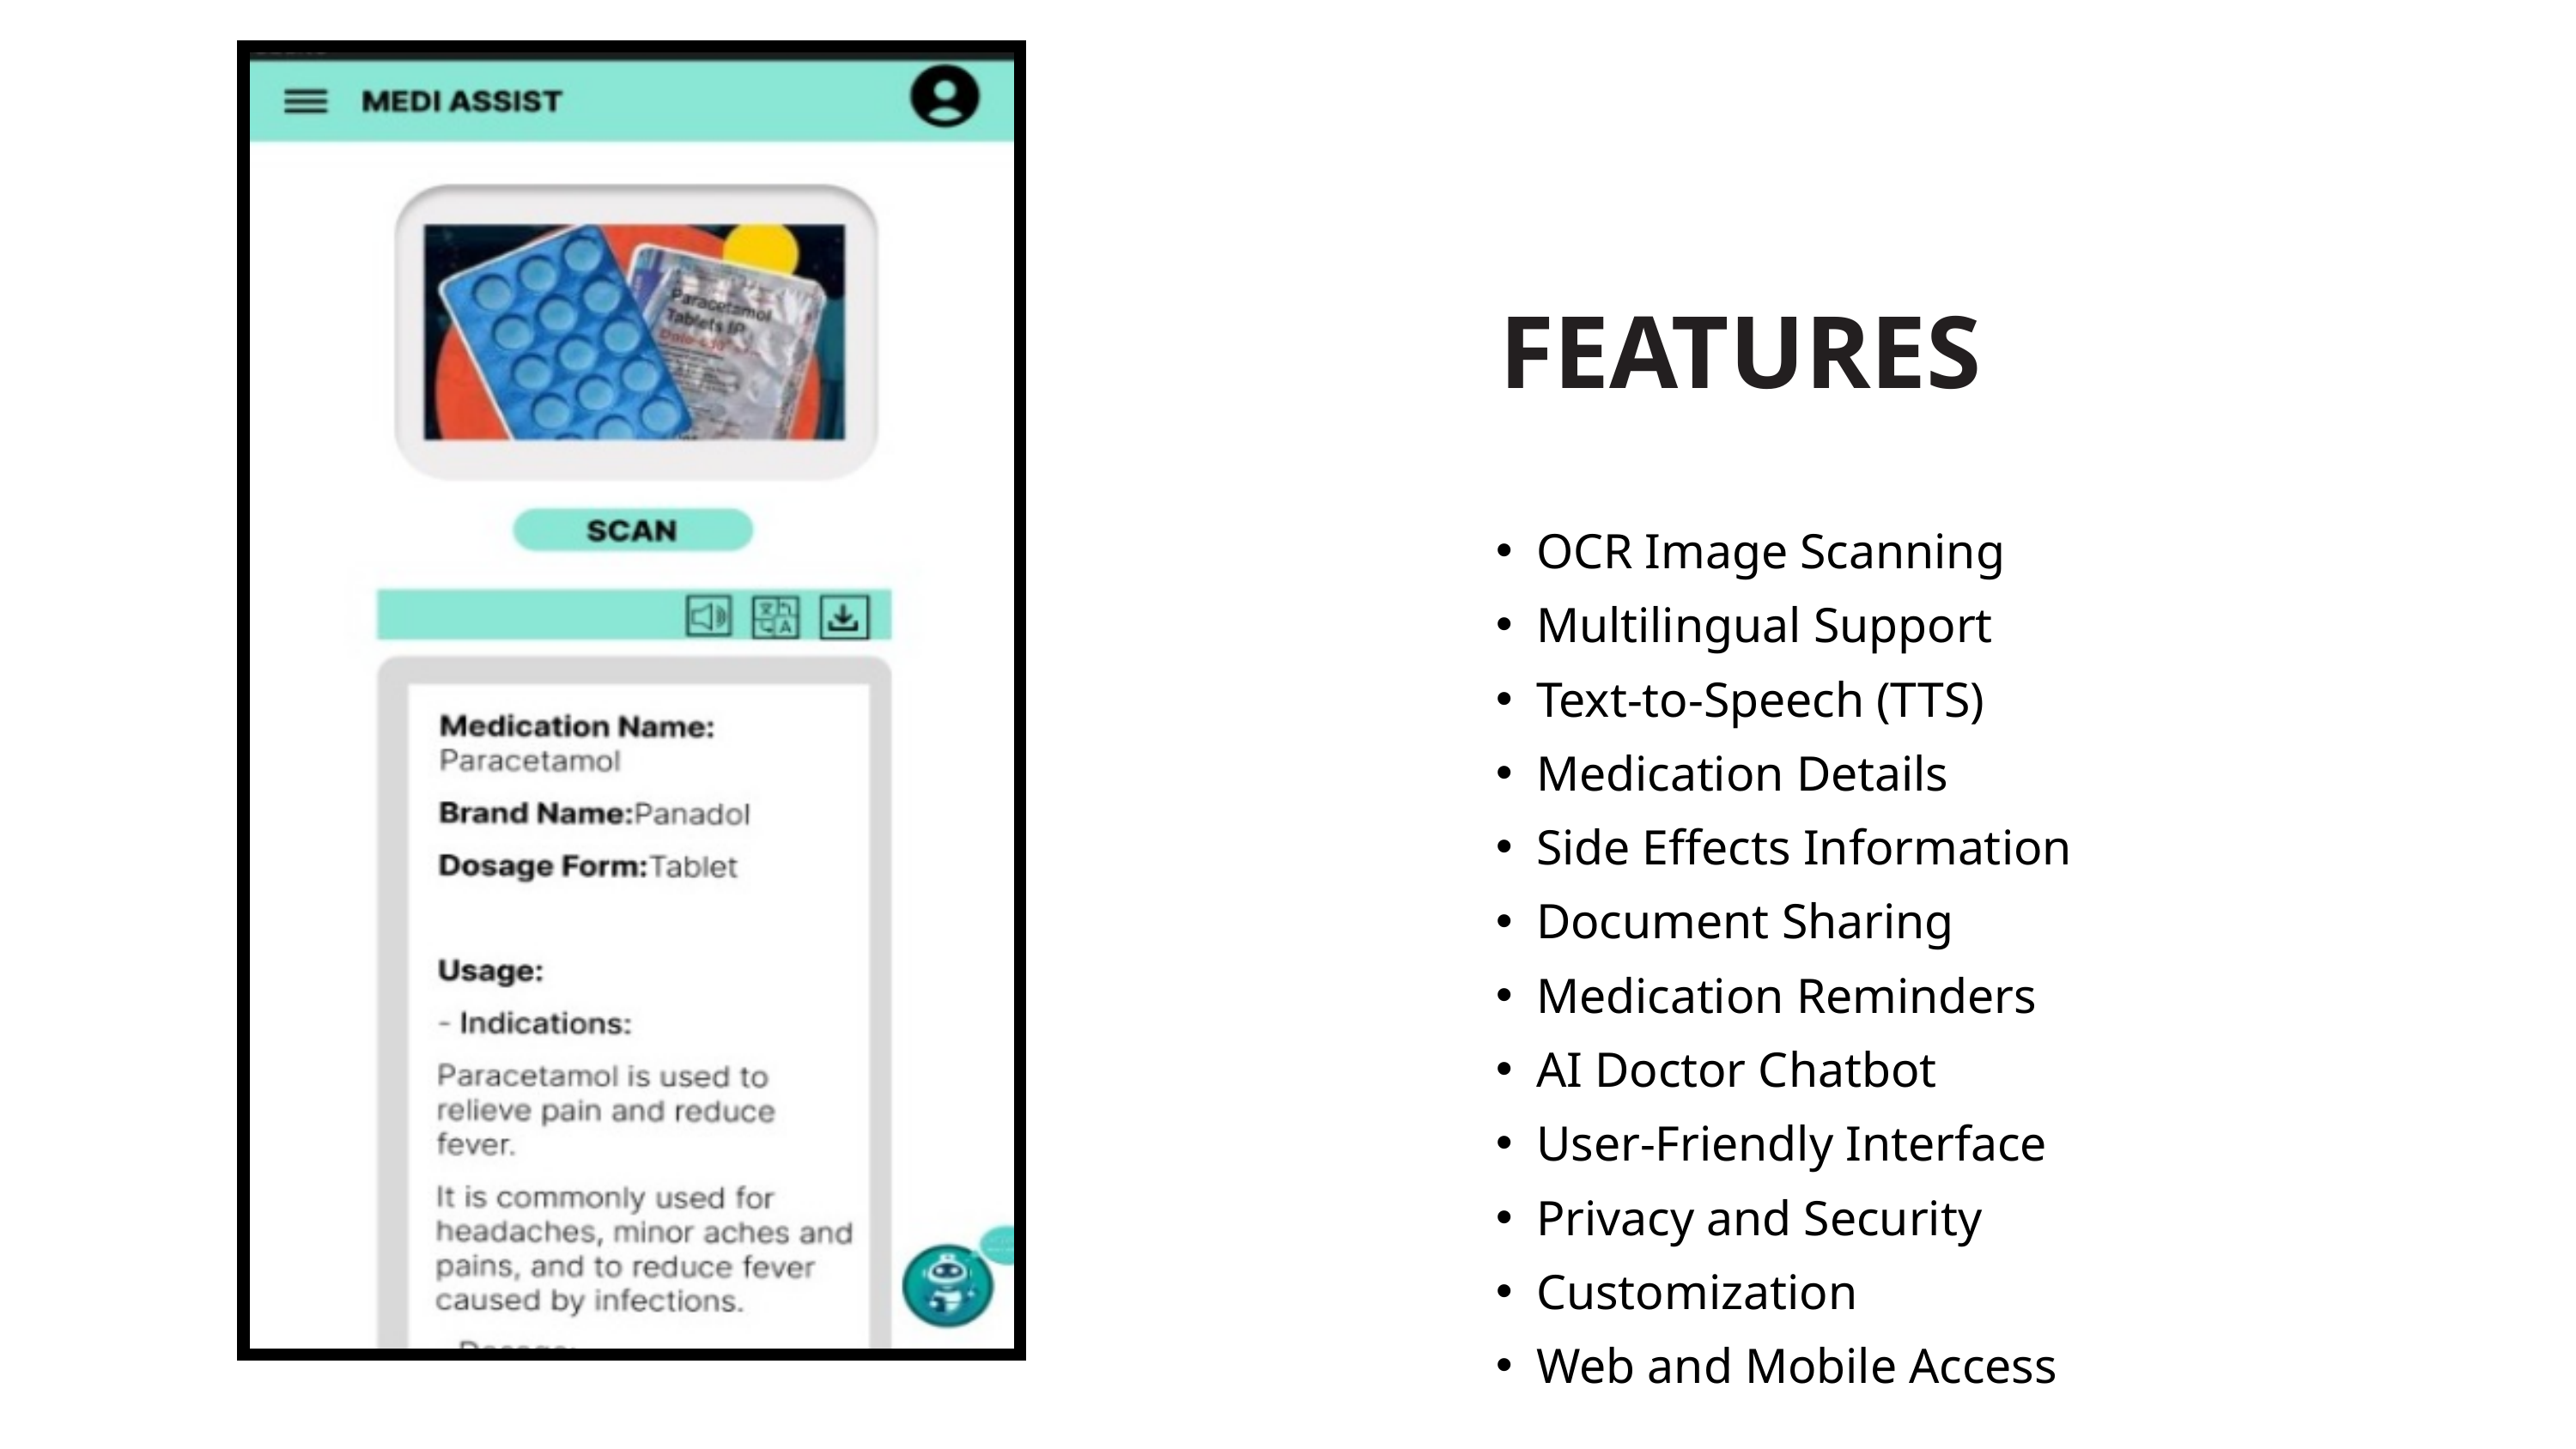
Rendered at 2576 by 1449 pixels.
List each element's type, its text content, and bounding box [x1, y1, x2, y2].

text_box OCR Image Scanning Multilingual Support Text-to-Speech (TTS) Medication Details Side Effects Information Document Sharing Medication Reminders AI Doctor Chatbot User-Friendly Interface Privacy and Security Customization Web and Mobile Access [1455, 504, 2074, 1393]
text_box [243, 45, 1021, 1355]
text_box FEATURES [1218, 244, 2263, 409]
